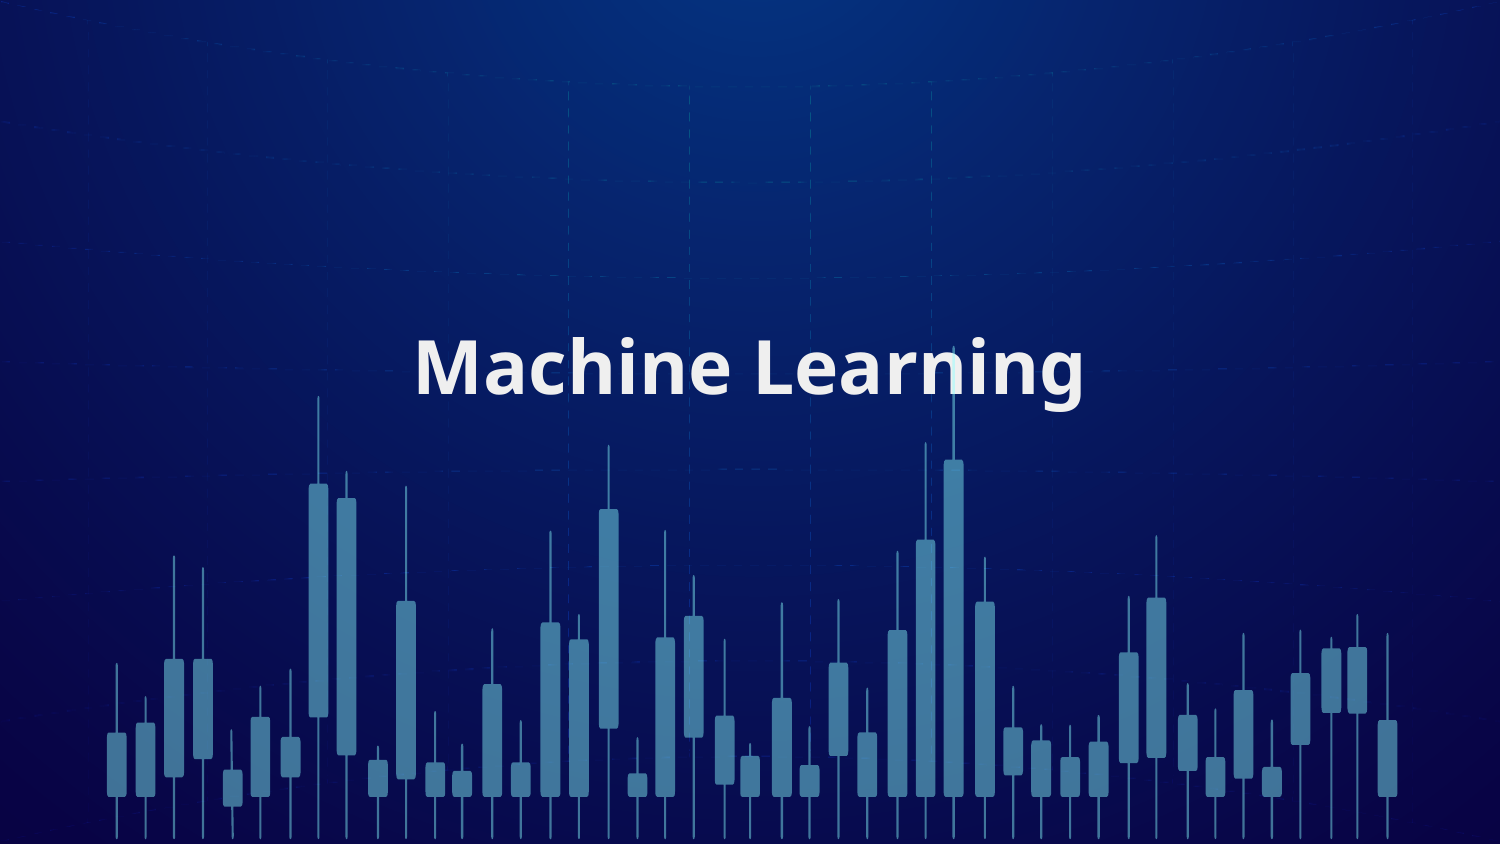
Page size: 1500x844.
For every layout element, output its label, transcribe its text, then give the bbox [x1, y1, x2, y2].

title Machine Learning [118, 304, 1382, 344]
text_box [106, 345, 1398, 840]
